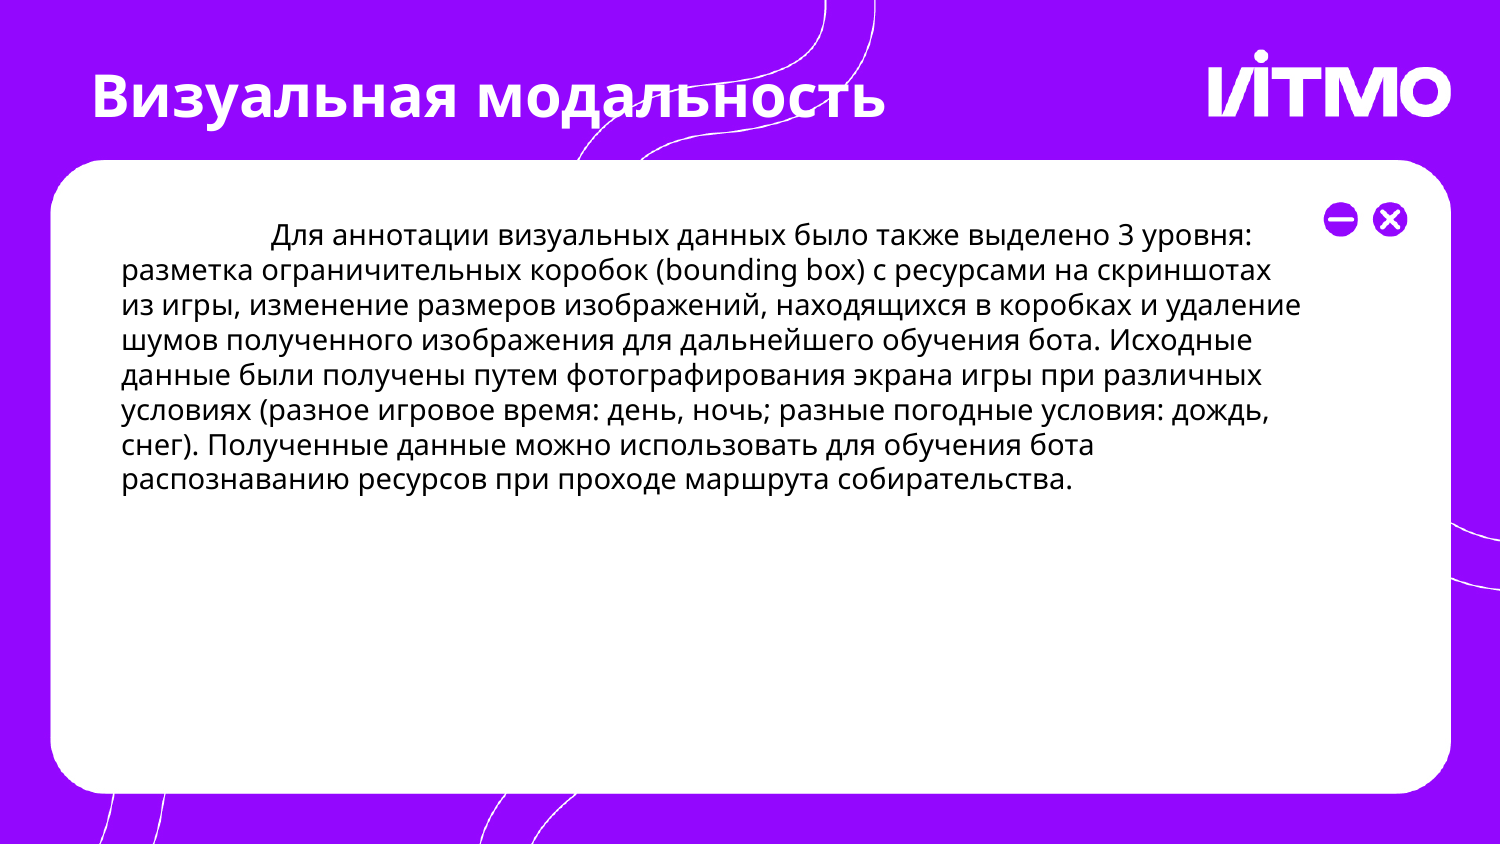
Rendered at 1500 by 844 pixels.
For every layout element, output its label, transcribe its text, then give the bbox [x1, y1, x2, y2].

title Визуальная модальность [75, 50, 1195, 137]
picture [0, 0, 1500, 844]
text_box Для аннотации визуальных данных было также выделено 3 уровня: разметка ограничительных коробок (bounding box) с ресурсами на скриншотах из игры, изменение размеров изображений, находящихся в коробках и удаление шумов полученного изображения для дальнейшего обучения бота. Исходные данные были получены путем фотографирования экрана игры при различных условиях (разное игровое время: день, ночь; разные погодные условия: дождь, снег). Полученные данные можно использовать для обучения бота распознаванию ресурсов при проходе маршрута собирательства. [106, 208, 1325, 504]
